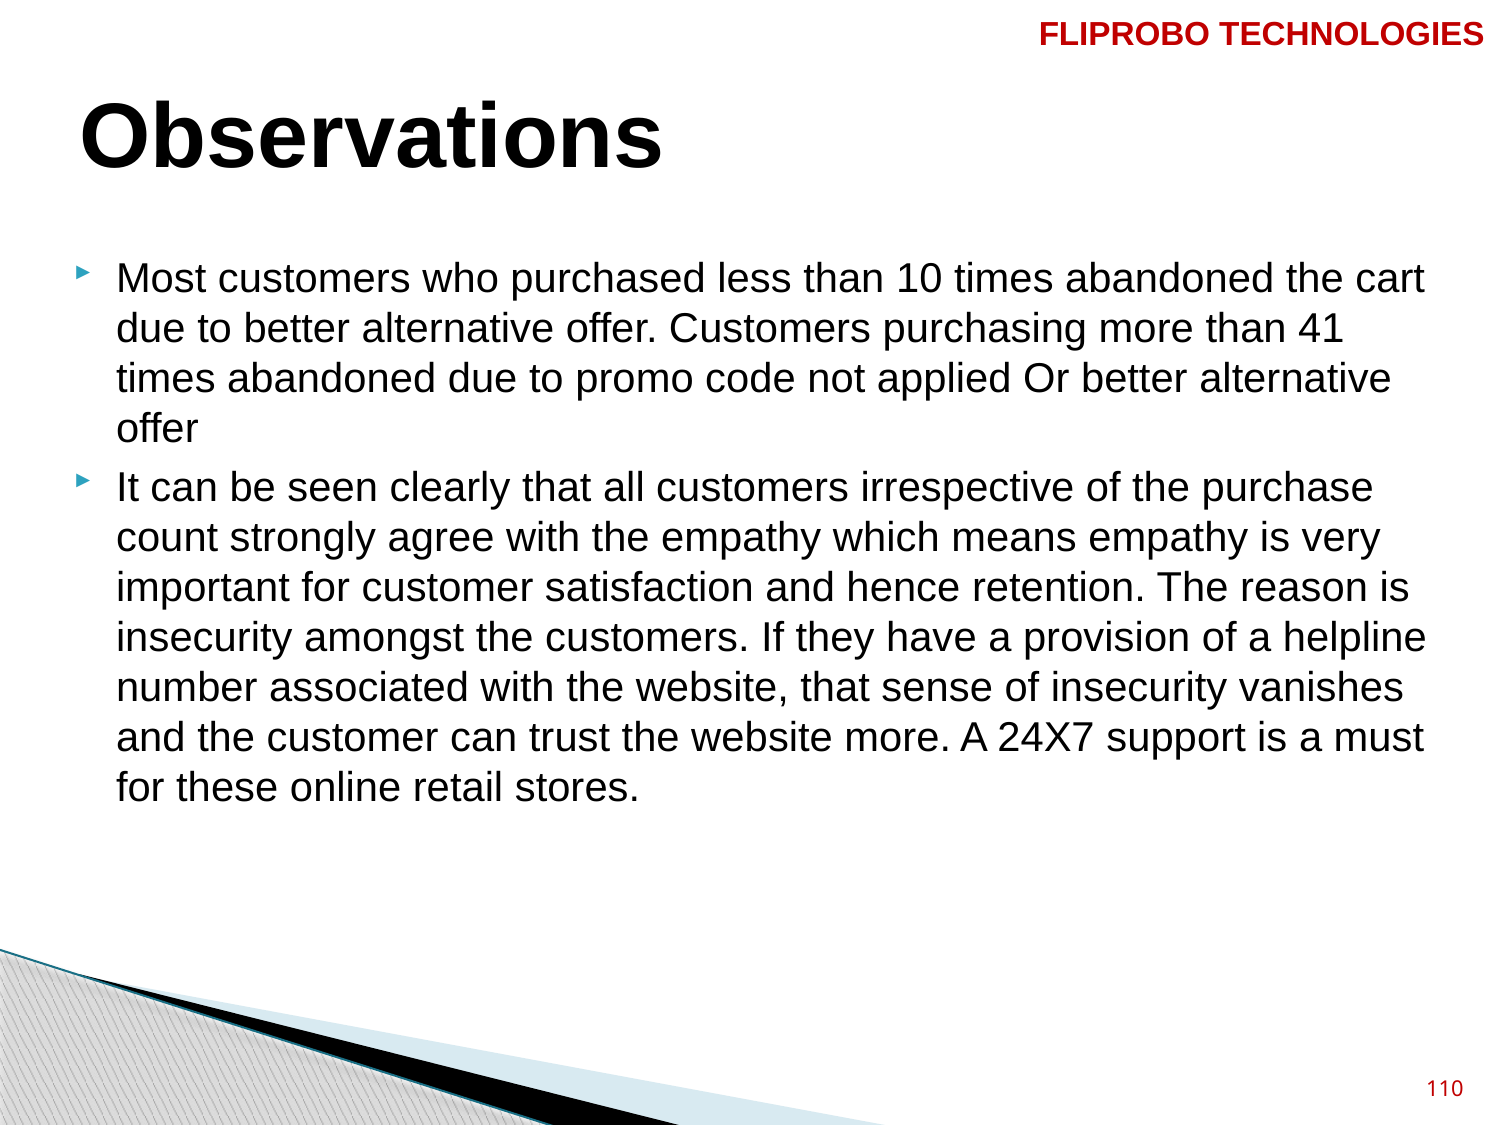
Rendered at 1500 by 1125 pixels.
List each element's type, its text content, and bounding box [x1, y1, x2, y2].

title Observations [64, 54, 1218, 209]
list Most customers who purchased less than 10 times abandoned the cart due to better alternative offer. Customers purchasing more than 41 times abandoned due to promo code not applied Or better alternative offer It can be seen clearly that all customers irrespective of the purchase count strongly agree with the empathy which means empathy is very important for customer satisfaction and hence retention. The reason is insecurity amongst the customers. If they have a provision of a helpline number associated with the website, that sense of insecurity vanishes and the customer can trust the website more. A 24X7 support is a must for these online retail stores. [41, 243, 1447, 1071]
slide_number 110 [1399, 1051, 1479, 1112]
footer FLIPROBO TECHNOLOGIES [838, 0, 1500, 60]
